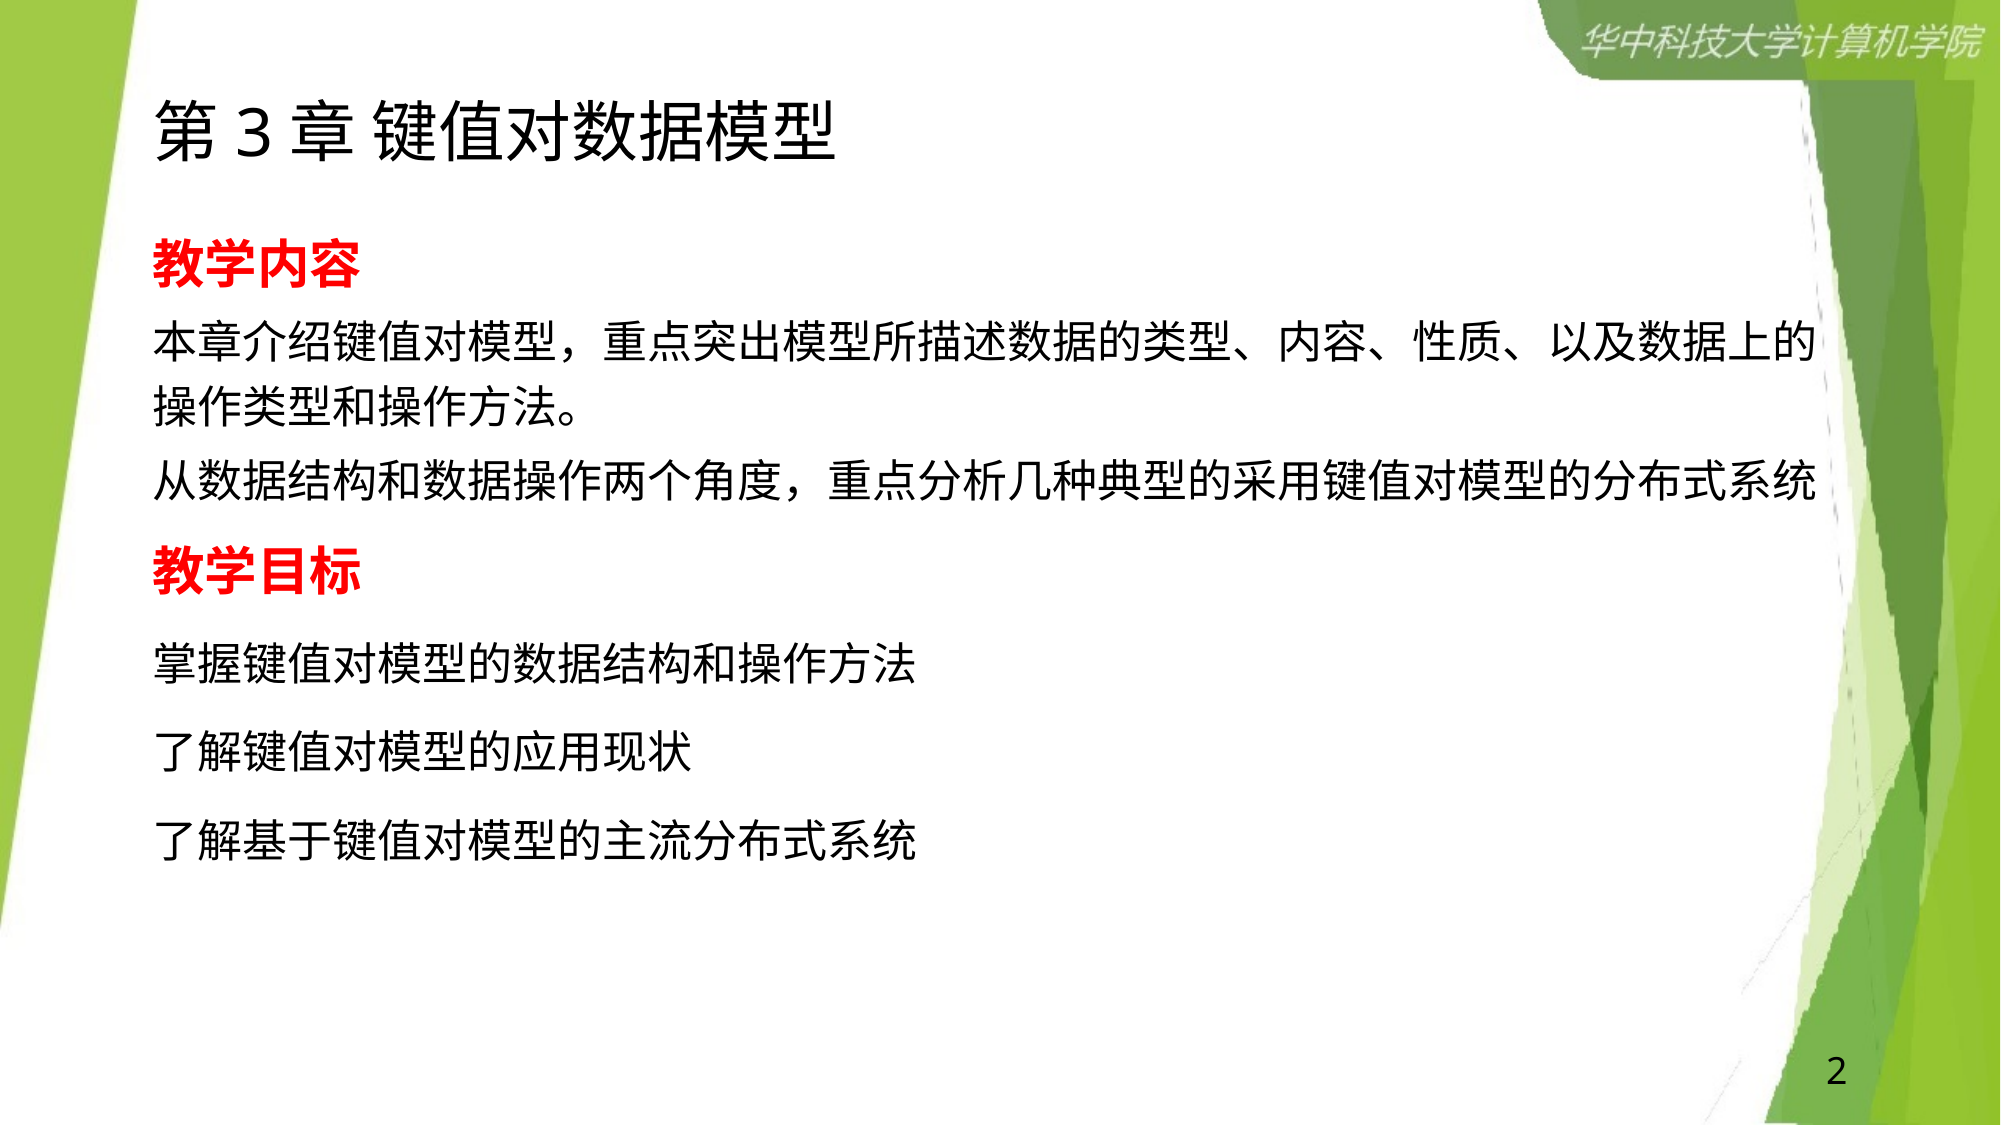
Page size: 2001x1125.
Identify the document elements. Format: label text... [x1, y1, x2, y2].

list 教学内容 本章介绍键值对模型，重点突出模型所描述数据的类型、内容、性质、以及数据上的操作类型和操作方法。 从数据结构和数据操作两个角度，重点分析几种典型的采用键值对模型的分布式系统 教学目标 掌握键值对模型的数据结构和操作方法 了解键值对模型的应用现状 了解基于键值对模型的主流分布式系统 [137, 210, 1863, 925]
title 第3章 键值对数据模型 [137, 59, 1863, 210]
picture [0, 0, 2001, 1125]
slide_number 2 [1412, 1042, 1863, 1103]
